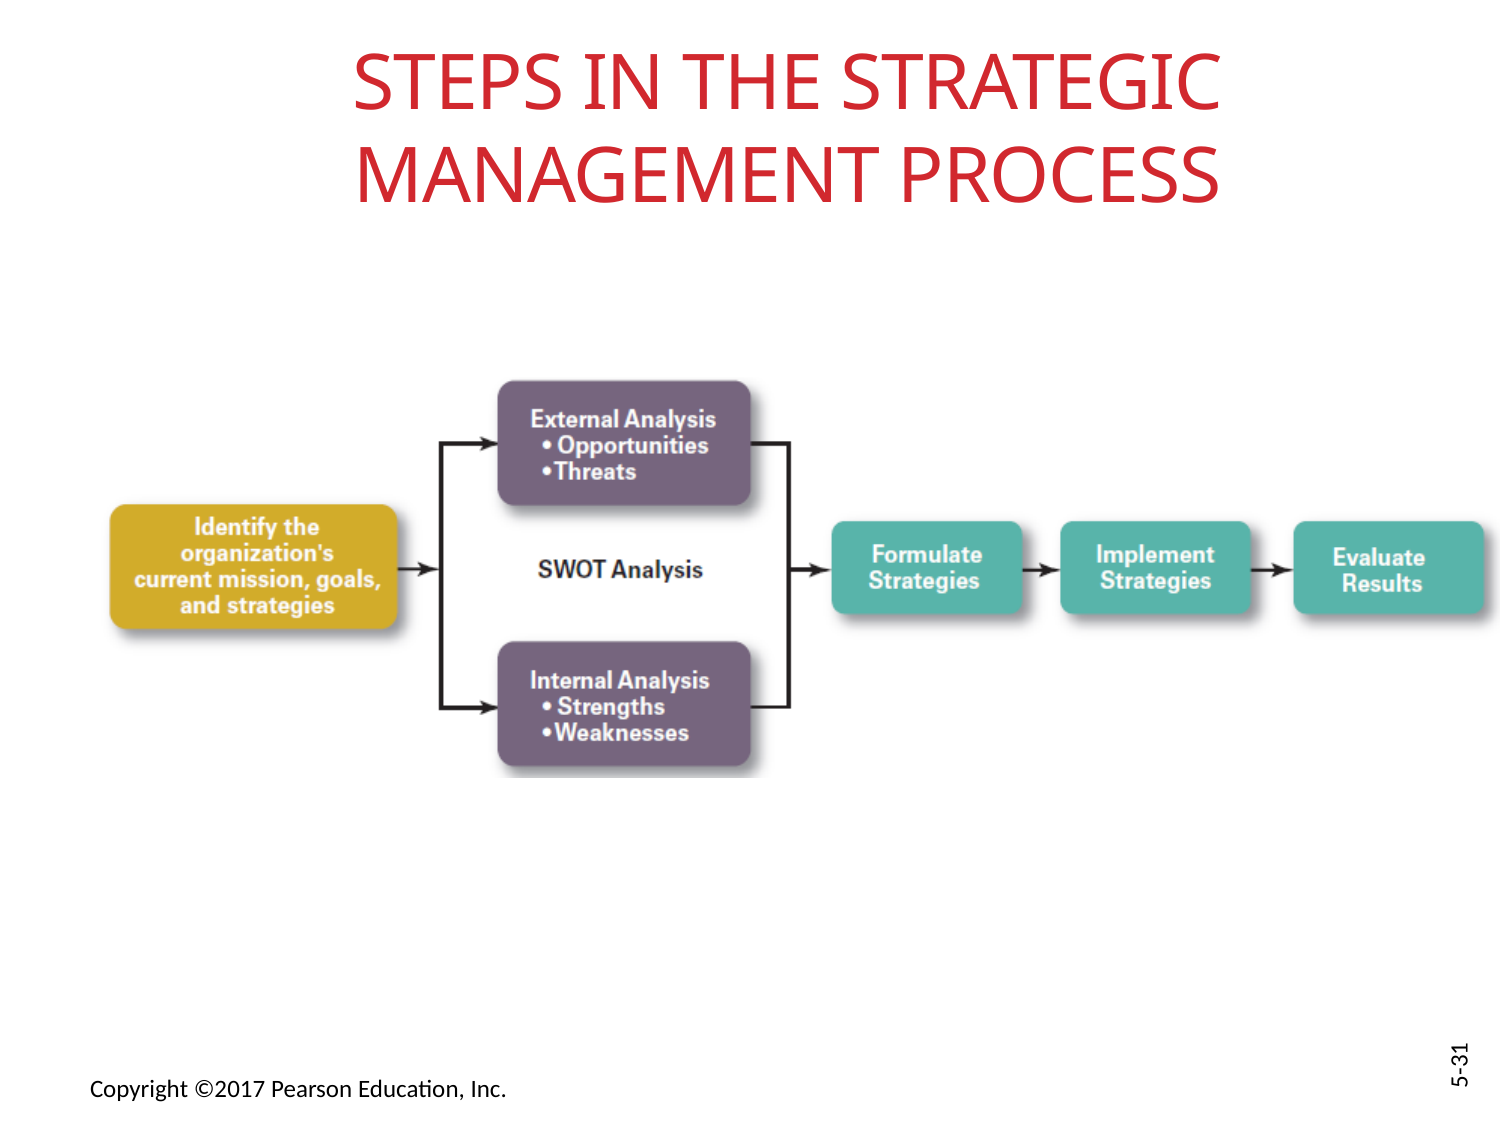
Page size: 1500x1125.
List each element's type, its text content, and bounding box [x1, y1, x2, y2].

title Steps in the Strategic Management Process [99, 24, 1475, 225]
slide_number 5-31 [1427, 887, 1488, 1104]
footer Copyright ©2017 Pearson Education, Inc. [75, 1065, 638, 1112]
picture [86, 377, 1500, 779]
